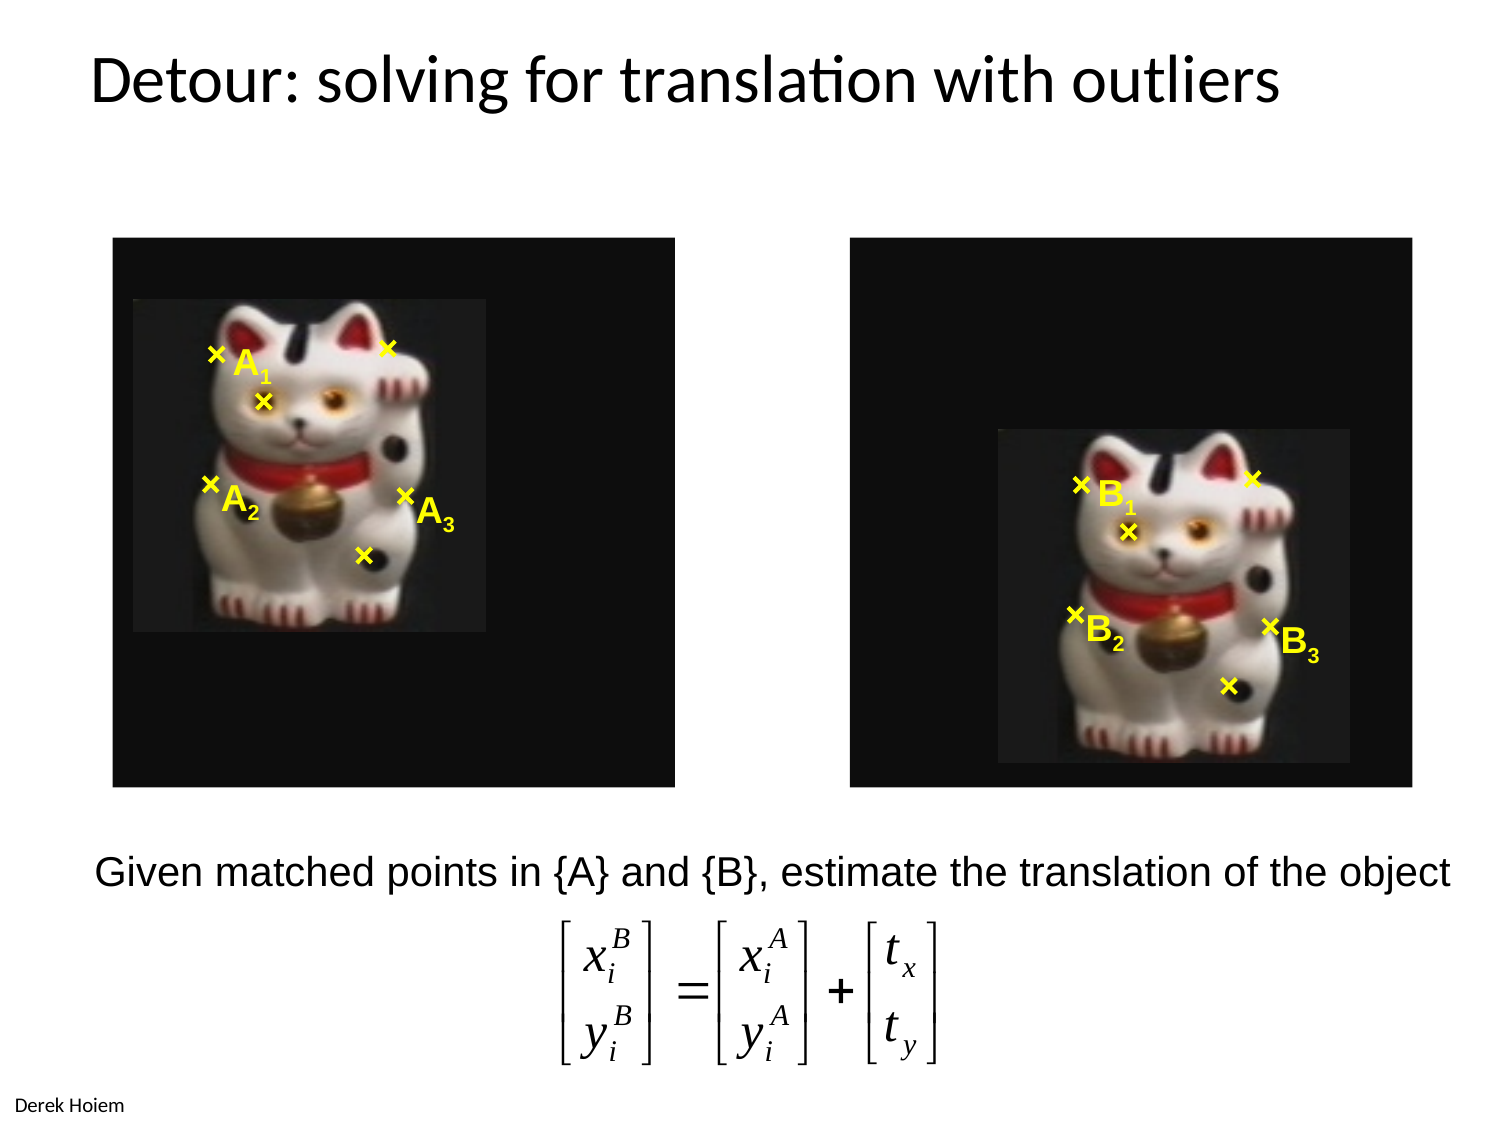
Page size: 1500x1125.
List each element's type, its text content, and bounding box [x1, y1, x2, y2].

picture [133, 298, 486, 633]
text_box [204, 330, 472, 562]
picture [998, 429, 1351, 763]
text_box Derek Hoiem [0, 1084, 507, 1124]
text_box [110, 235, 677, 790]
title Detour: solving for translation with outliers [74, 0, 1426, 151]
text_box [848, 235, 1415, 790]
text_box Given matched points in {A} and {B}, estimate the translation of the object [79, 837, 1467, 903]
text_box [1069, 460, 1337, 693]
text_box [549, 912, 957, 1076]
